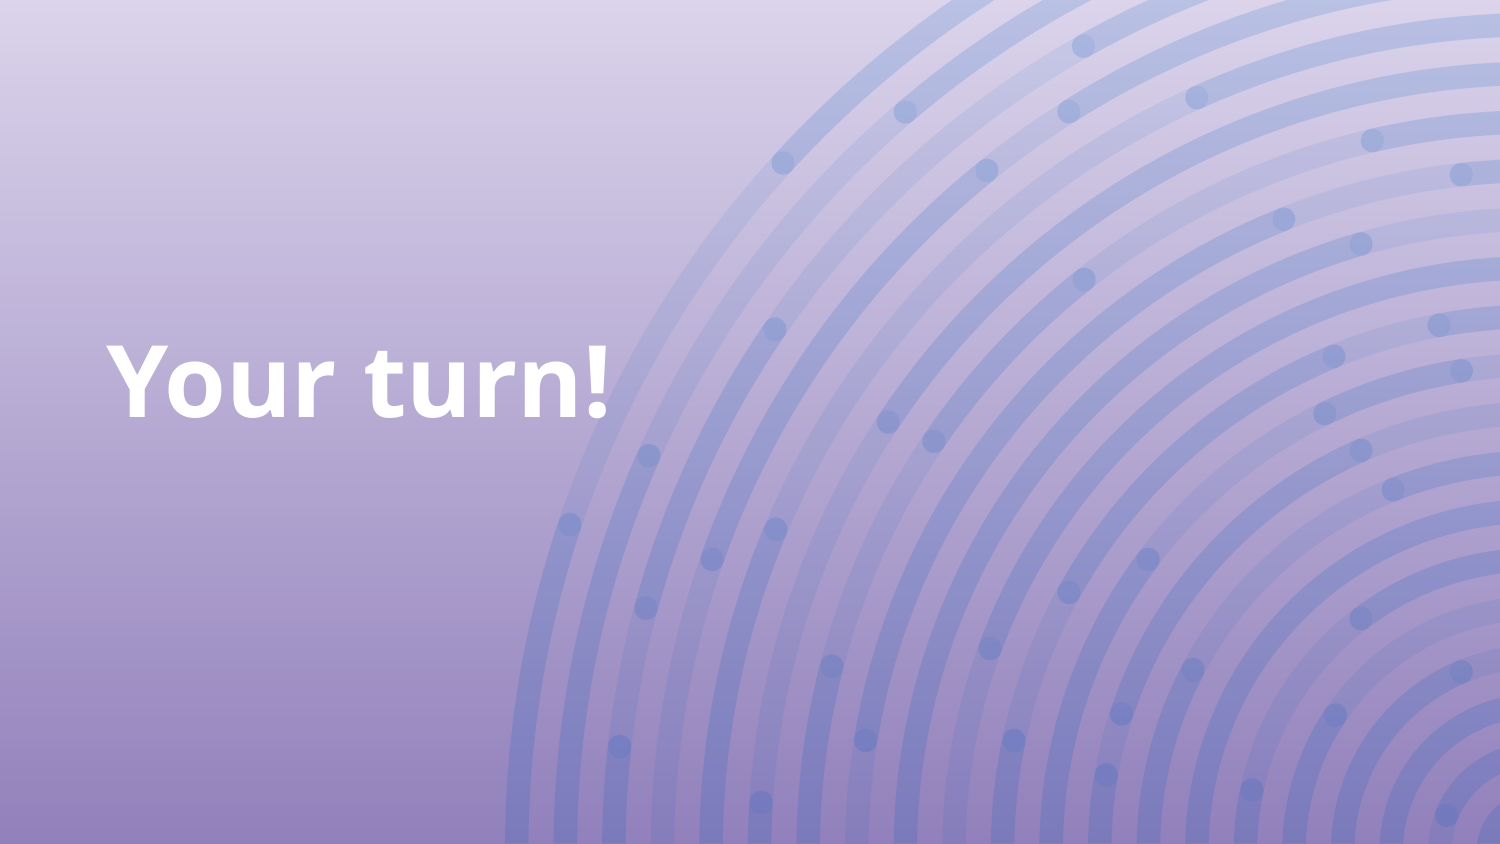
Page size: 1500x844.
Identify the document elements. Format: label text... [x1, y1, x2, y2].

title Your turn! [106, 277, 1382, 493]
